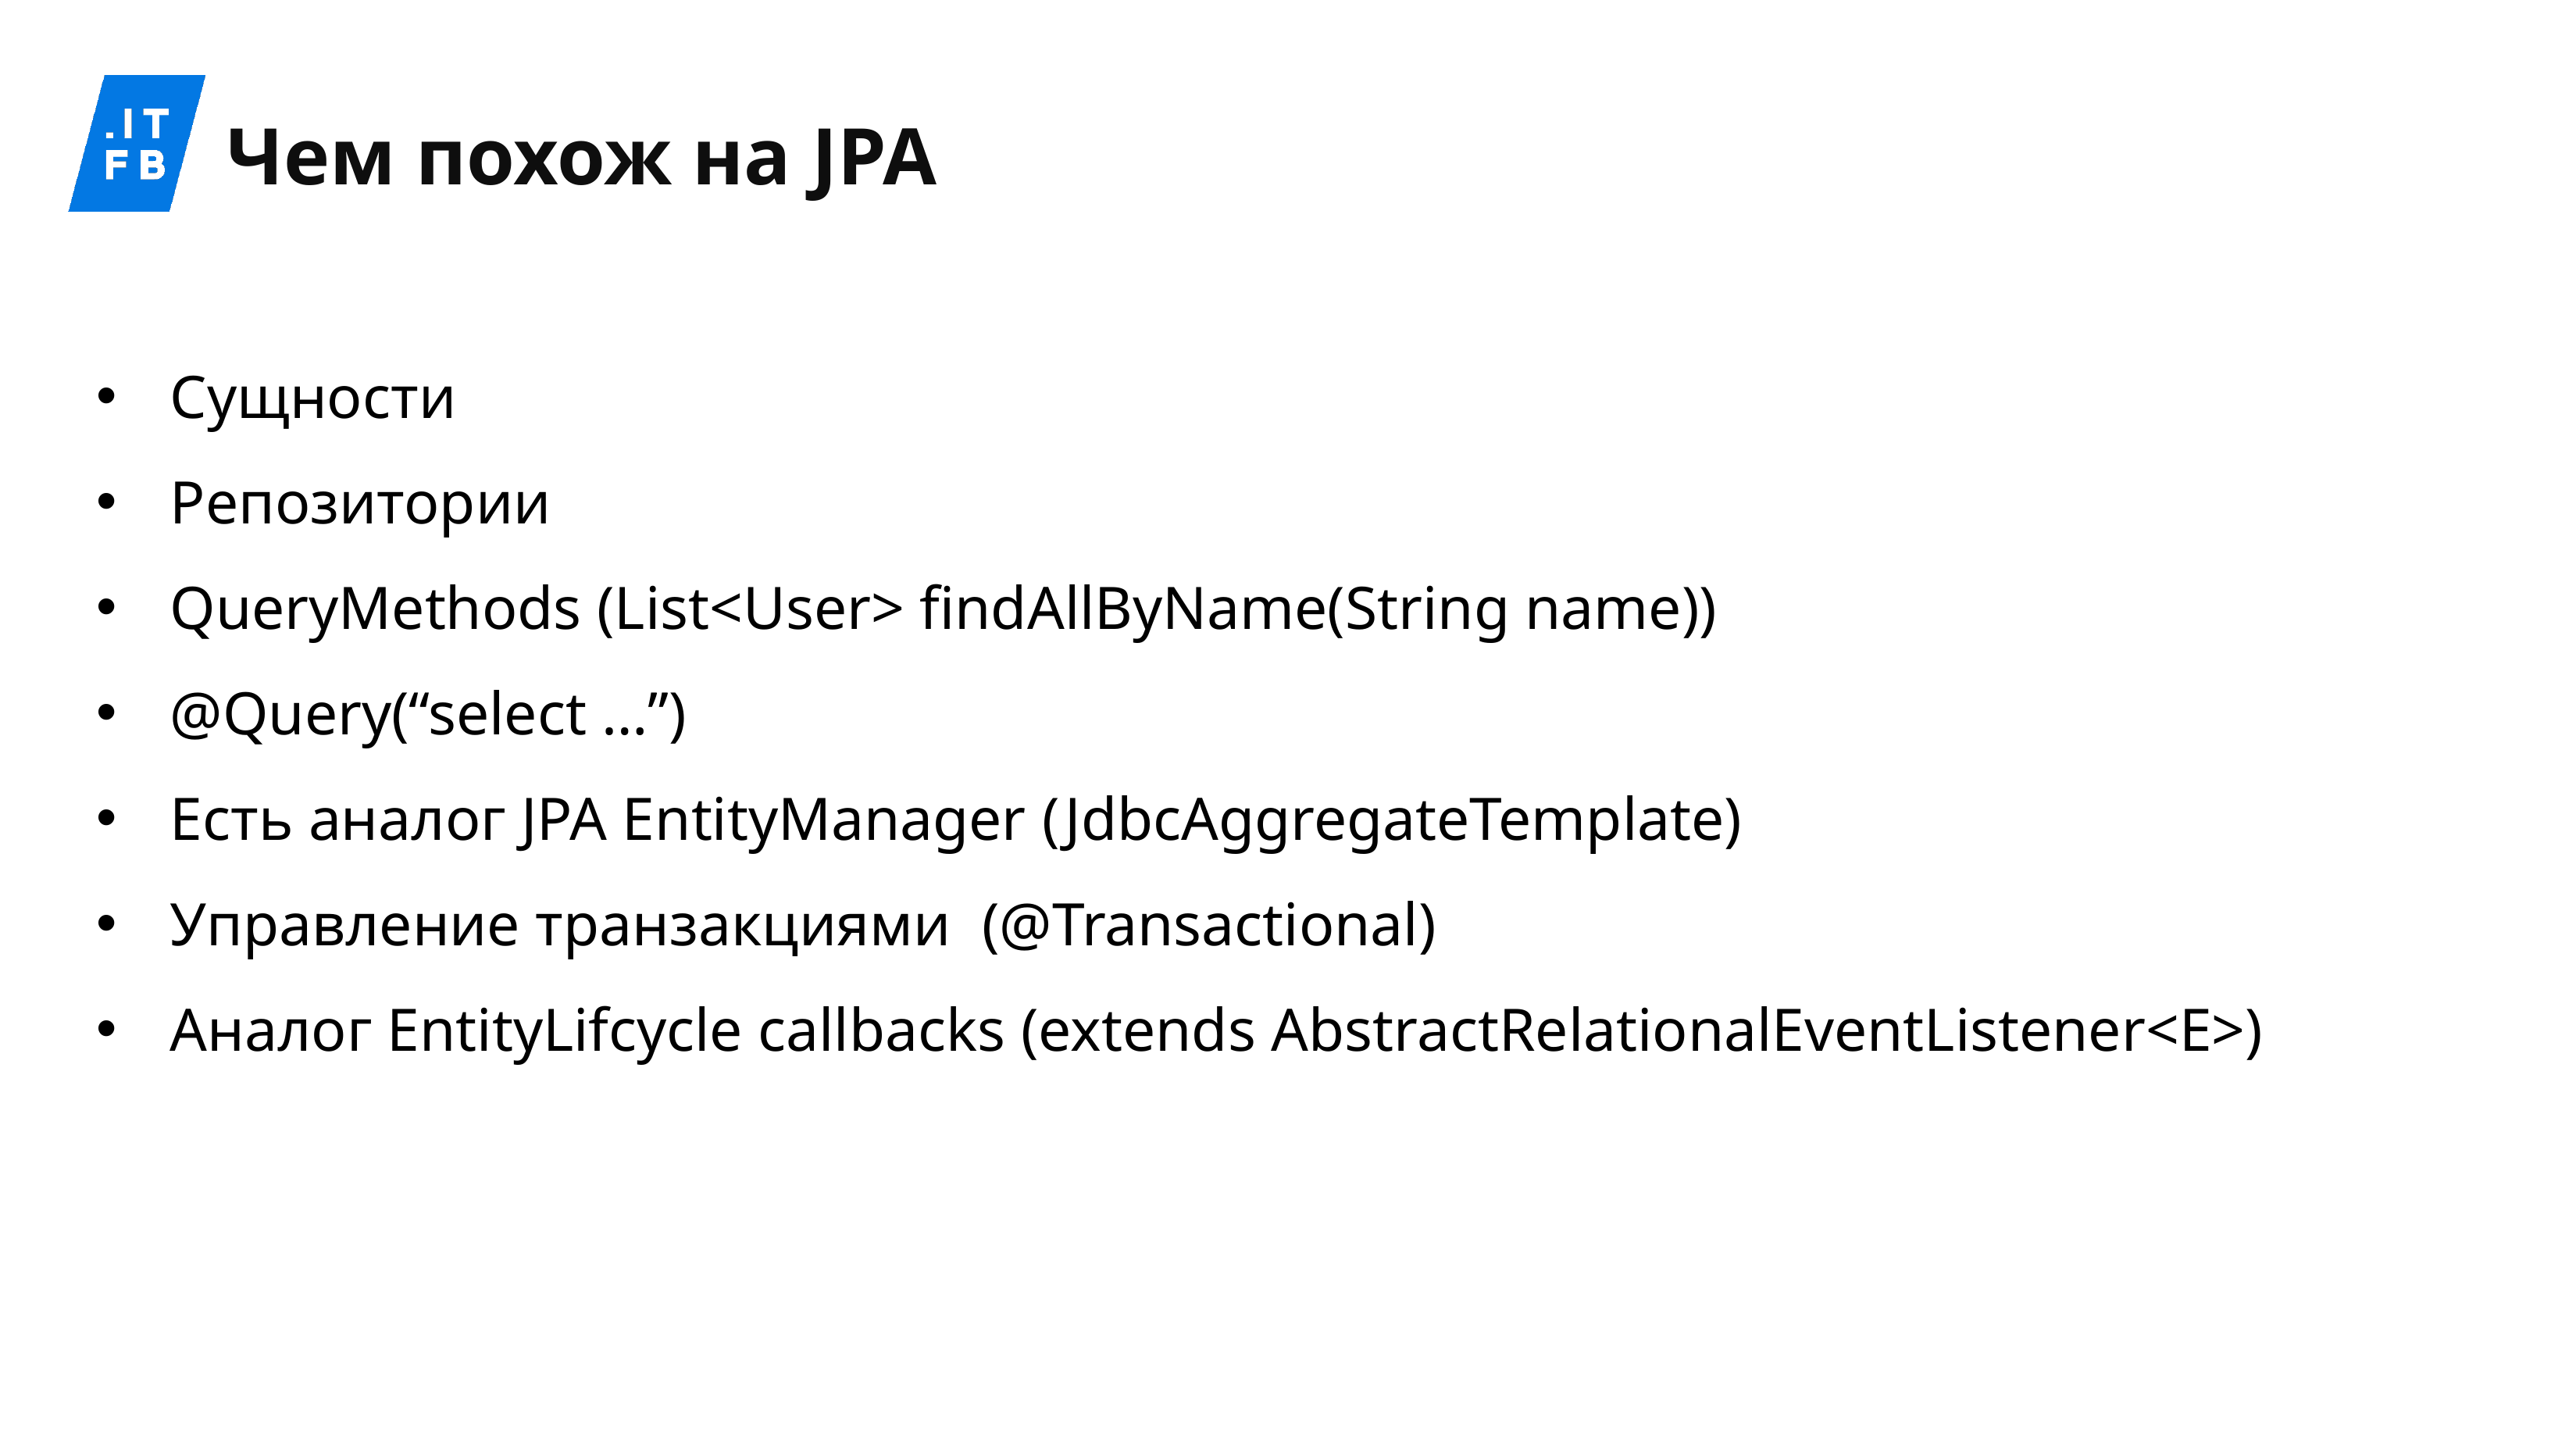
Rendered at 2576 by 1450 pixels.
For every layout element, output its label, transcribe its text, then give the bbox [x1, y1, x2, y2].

picture [68, 75, 205, 212]
text_box Сущности Репозитории QueryMethods (List<User> findAllByName(String name)) @Query(“select …”) Есть аналог JPA EntityManager (JdbcAggregateTemplate) Управление транзакциями (@Transactional) Аналог EntityLifcycle callbacks (extends AbstractRelationalEventListener<E>) [85, 318, 2481, 1069]
title Чем похож на JPA [227, 106, 2481, 202]
